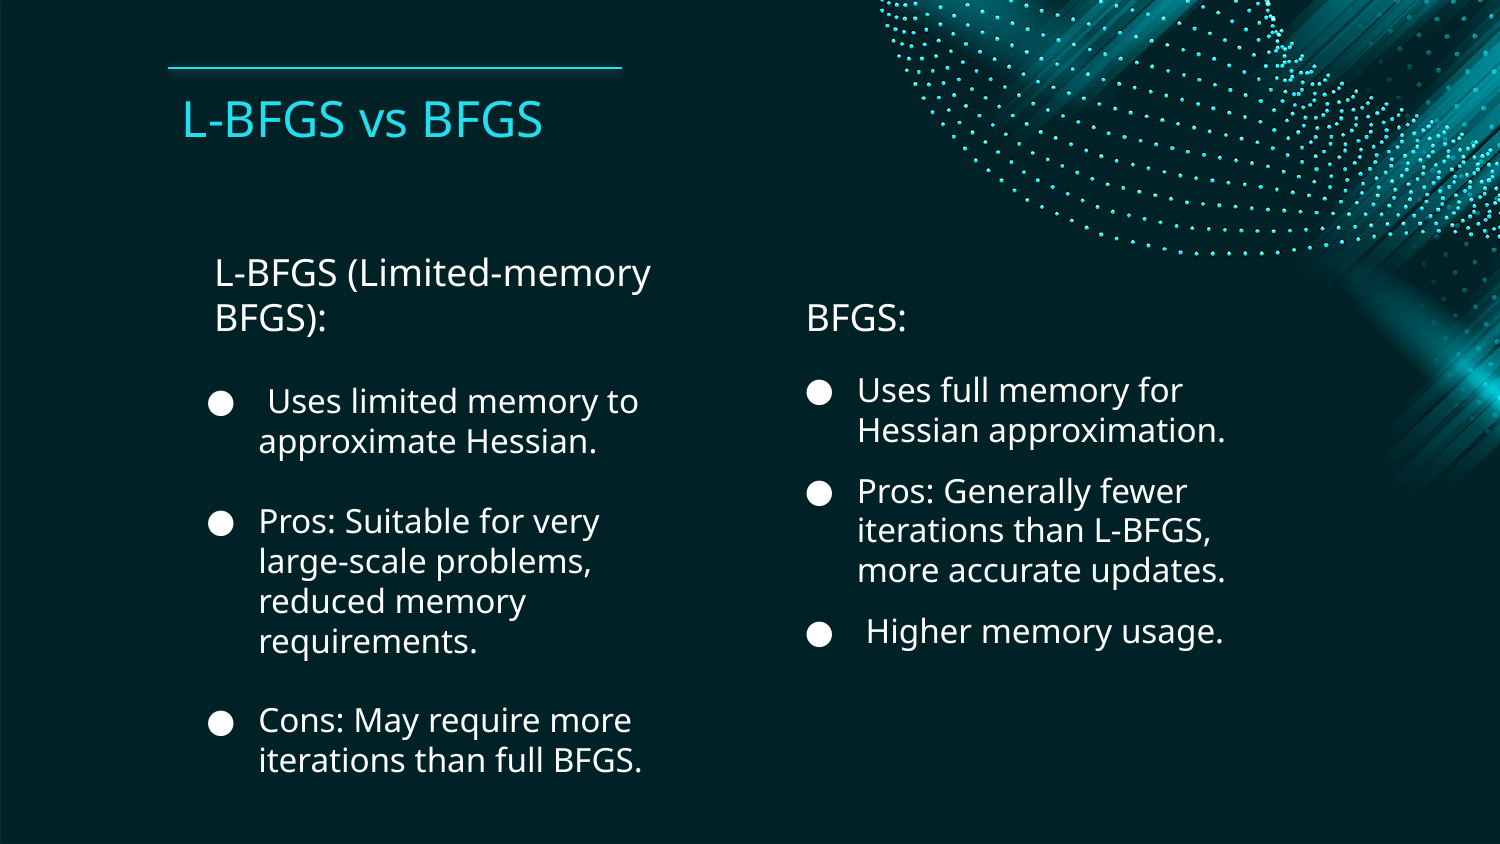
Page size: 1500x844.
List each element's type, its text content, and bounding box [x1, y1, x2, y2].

list Uses limited memory to approximate Hessian. Pros: Suitable for very large-scale problems, reduced memory requirements. Cons: May require more iterations than full BFGS. [168, 365, 703, 660]
list Uses full memory for Hessian approximation. Pros: Generally fewer iterations than L-BFGS, more accurate updates. Higher memory usage. [766, 354, 1302, 649]
title L-BFGS vs BFGS [153, 72, 969, 228]
title BFGS: [790, 264, 1326, 354]
title L-BFGS (Limited-memory BFGS): [199, 264, 734, 354]
picture [0, 0, 1500, 844]
